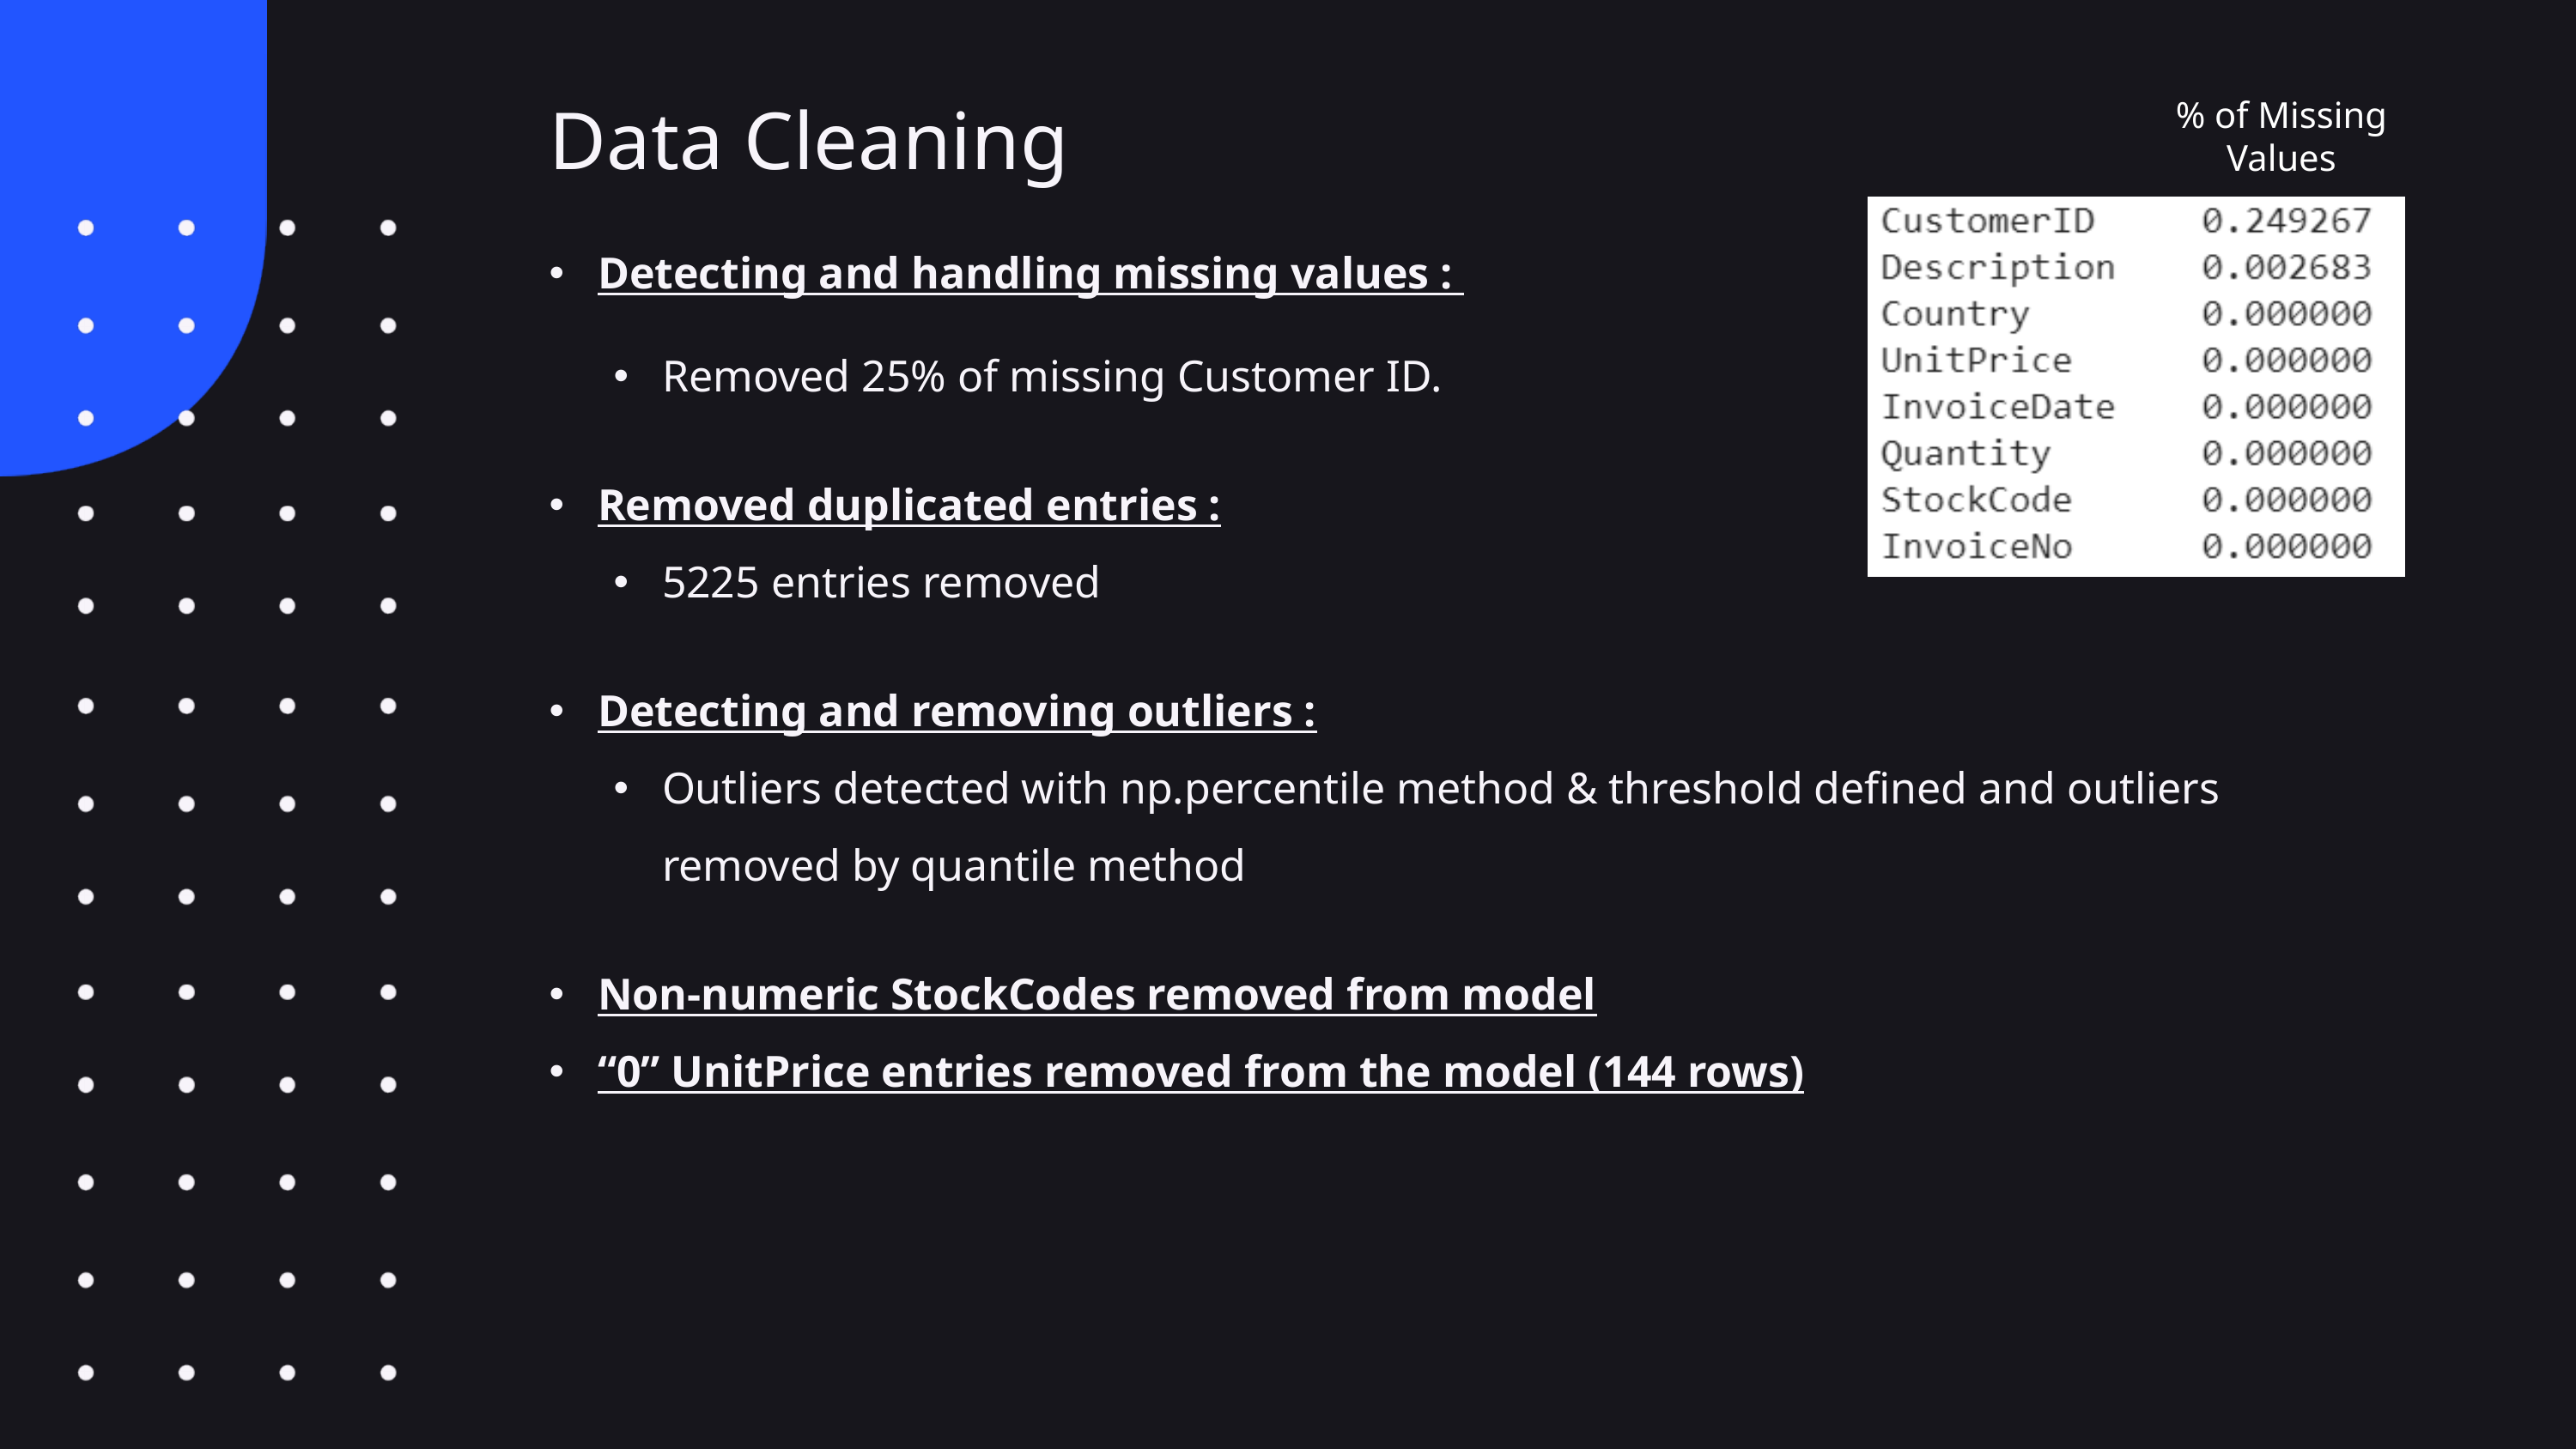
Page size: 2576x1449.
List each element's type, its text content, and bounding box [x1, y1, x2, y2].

text_box % of Missing Values [2158, 86, 2405, 185]
picture [0, 1168, 407, 1449]
picture [1868, 197, 2405, 577]
picture [0, 0, 407, 621]
text_box Data Cleaning [536, 93, 1868, 192]
text_box Detecting and handling missing values : Removed 25% of missing Customer ID. Removed duplicated entries : 5225 entries removed Detecting and removing outliers : Outliers detected with np.percentile method & threshold defined and outliers removed by quantile method Non-numeric StockCodes removed from model “0” UnitPrice entries removed from the model (144 rows) [536, 214, 2330, 1206]
picture [0, 692, 407, 1099]
